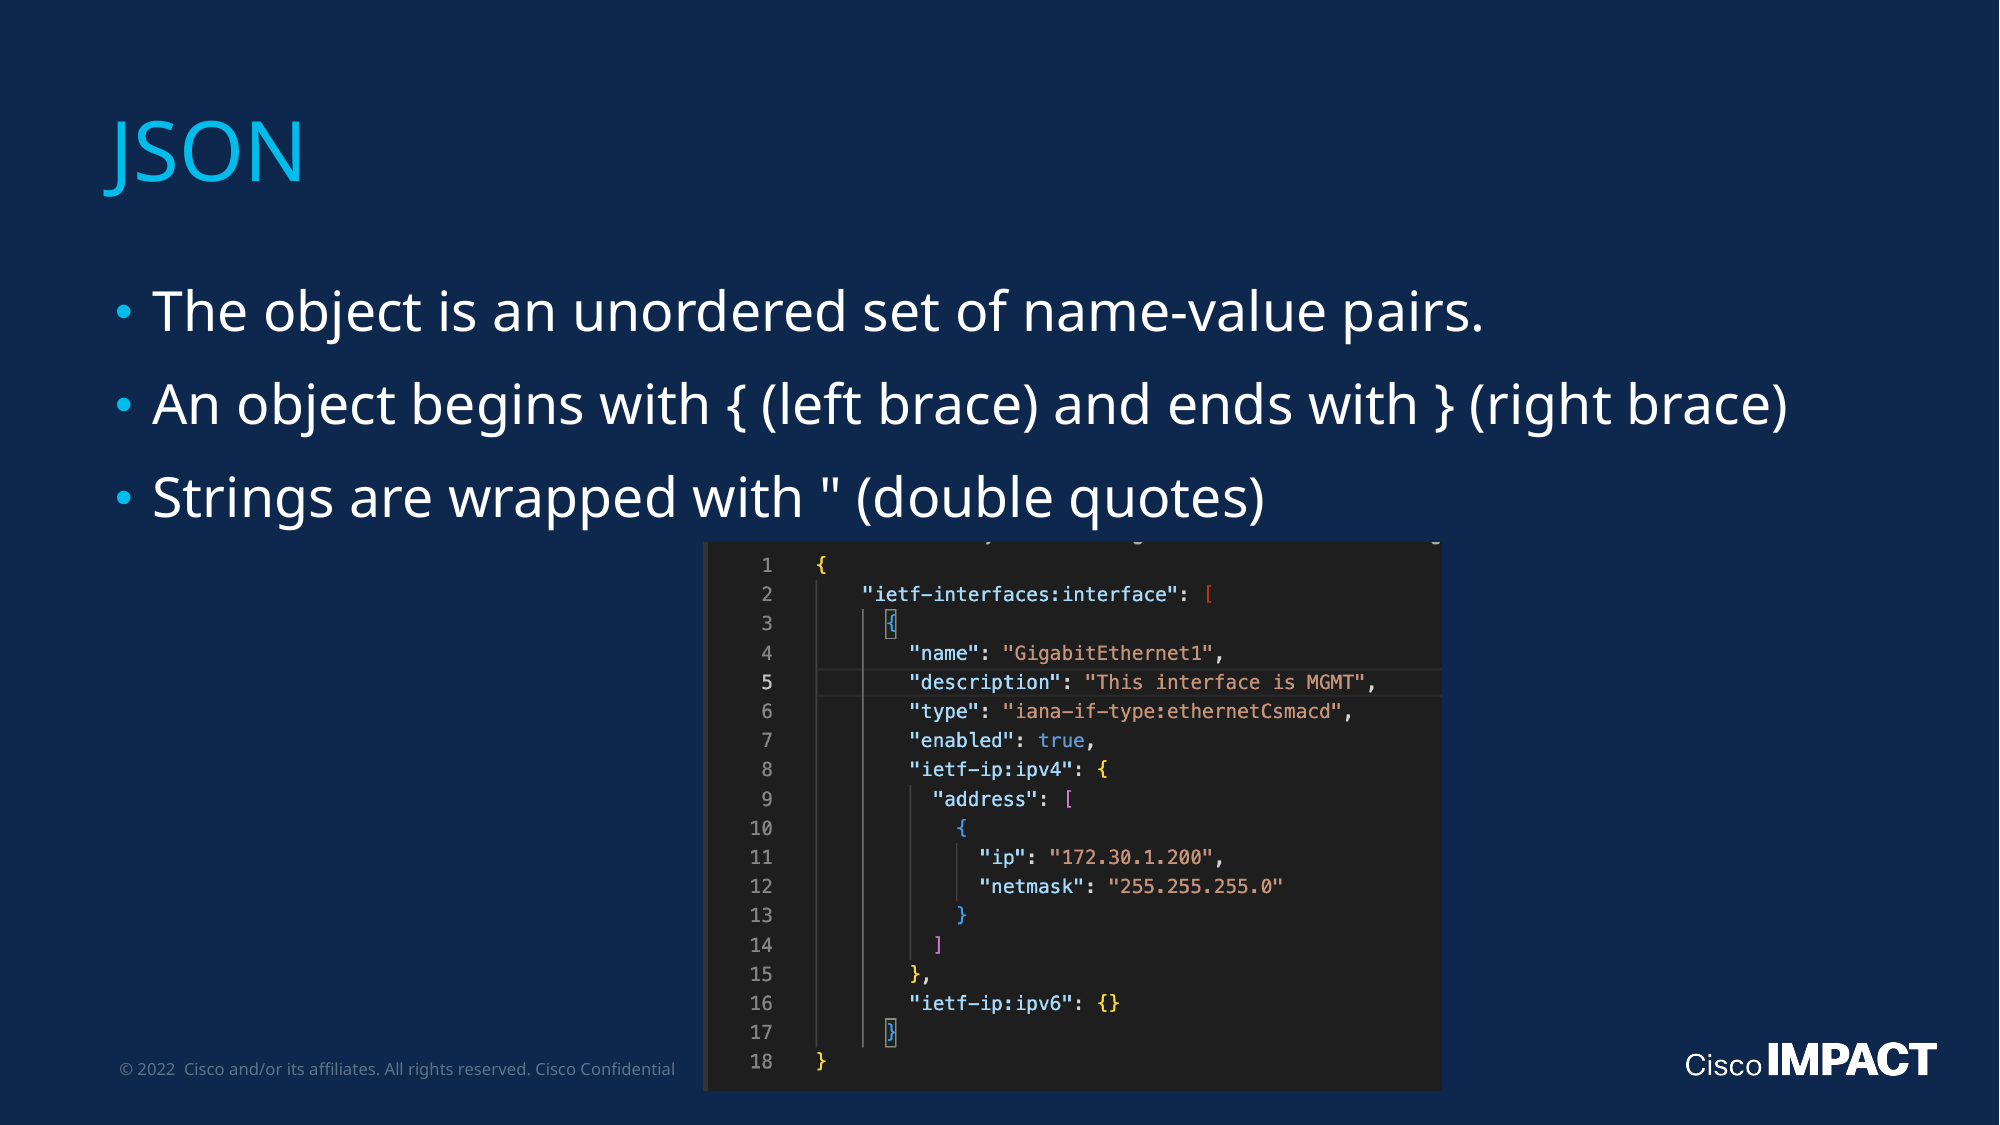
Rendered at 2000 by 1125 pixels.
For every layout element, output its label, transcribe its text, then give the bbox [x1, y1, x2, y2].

picture [1686, 1042, 1937, 1076]
title JSON [95, 74, 1921, 235]
picture [703, 542, 1442, 1091]
list The object is an unordered set of name-value pairs. An object begins with { (left brace) and ends with } (right brace) Strings are wrapped with " (double quotes) [115, 273, 1892, 1005]
